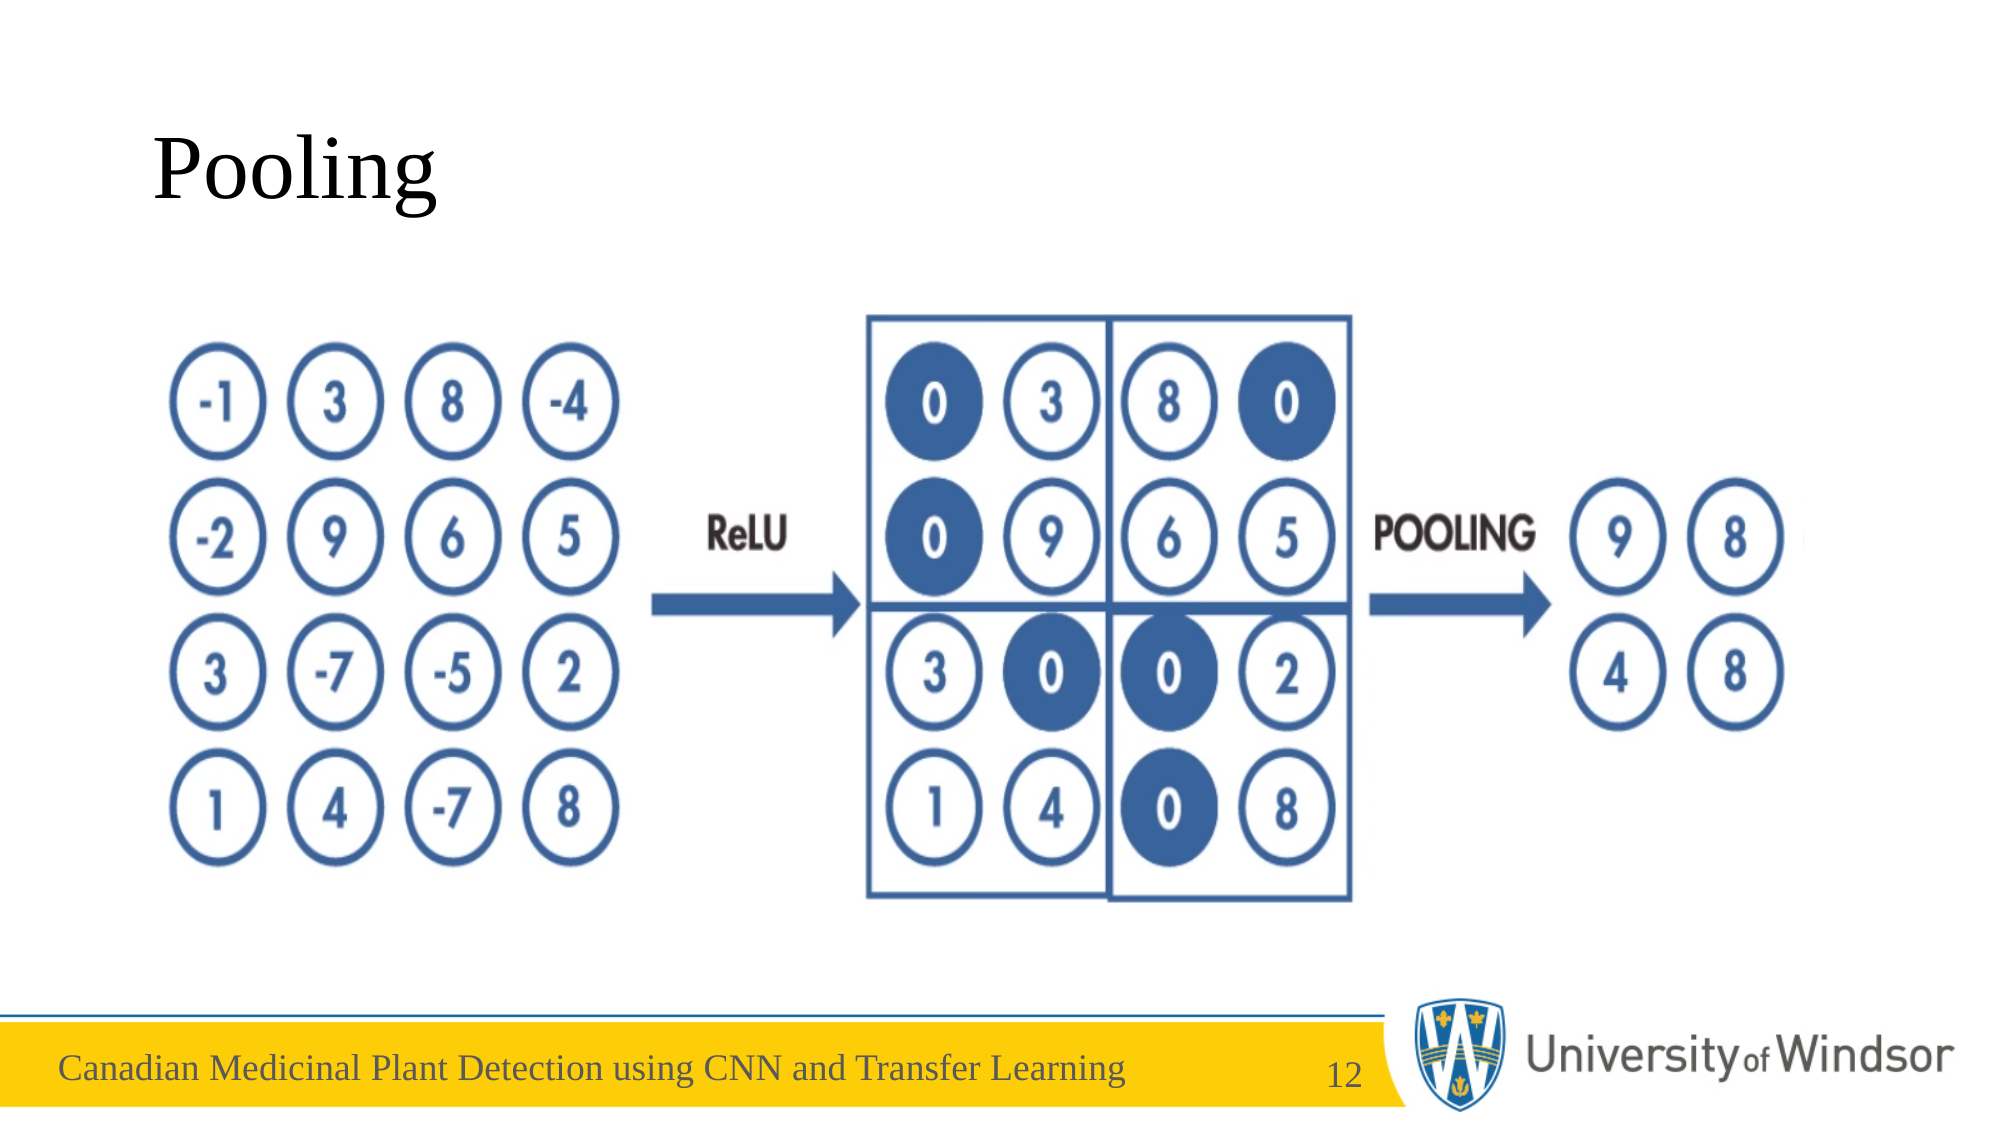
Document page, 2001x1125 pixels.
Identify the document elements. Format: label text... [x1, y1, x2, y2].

slide_number 12 [1262, 1042, 1378, 1103]
picture [0, 254, 2000, 1125]
title Pooling [137, 59, 1863, 278]
